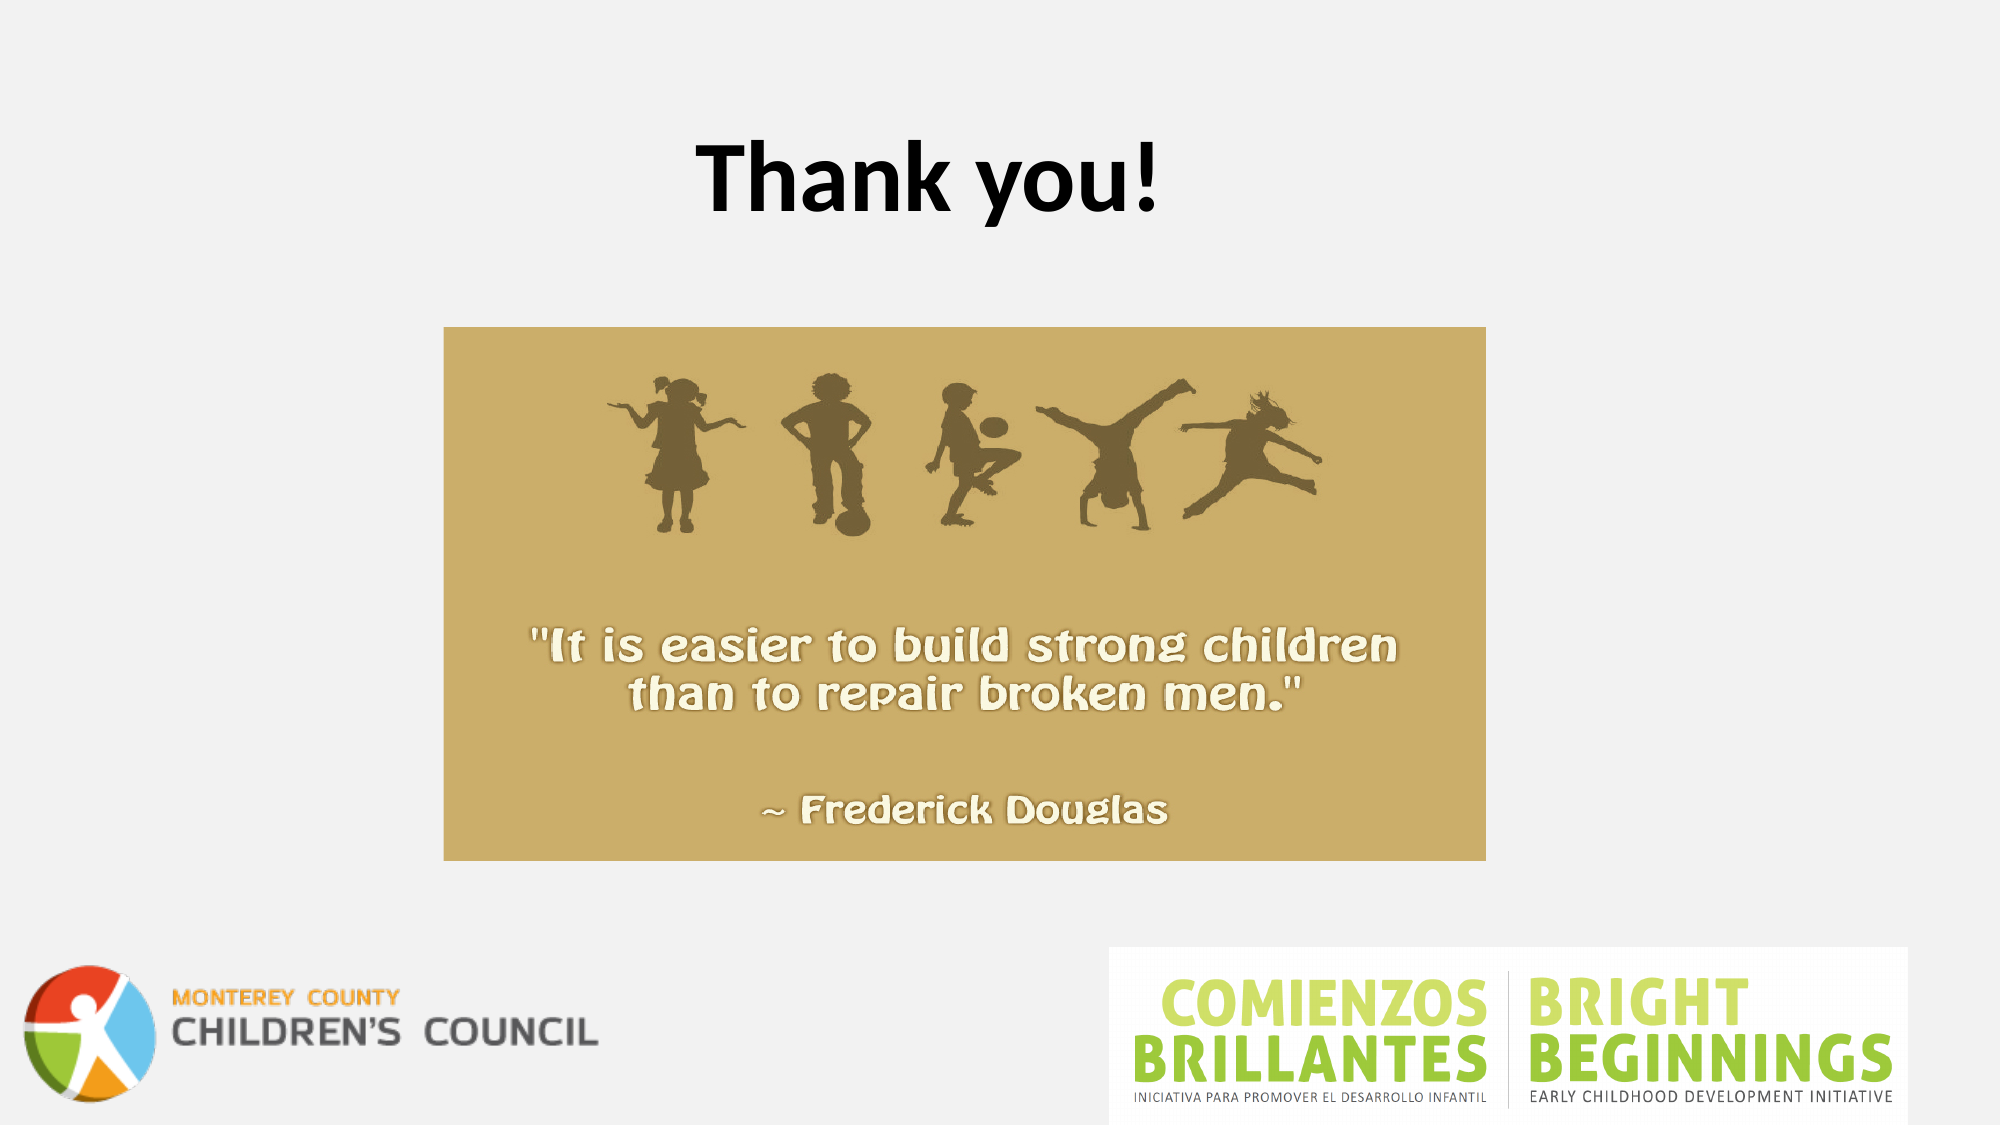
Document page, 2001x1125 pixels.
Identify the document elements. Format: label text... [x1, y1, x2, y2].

picture [0, 946, 622, 1124]
title Thank you! [509, 99, 1374, 241]
picture [443, 326, 1487, 862]
picture [1109, 946, 1908, 1125]
